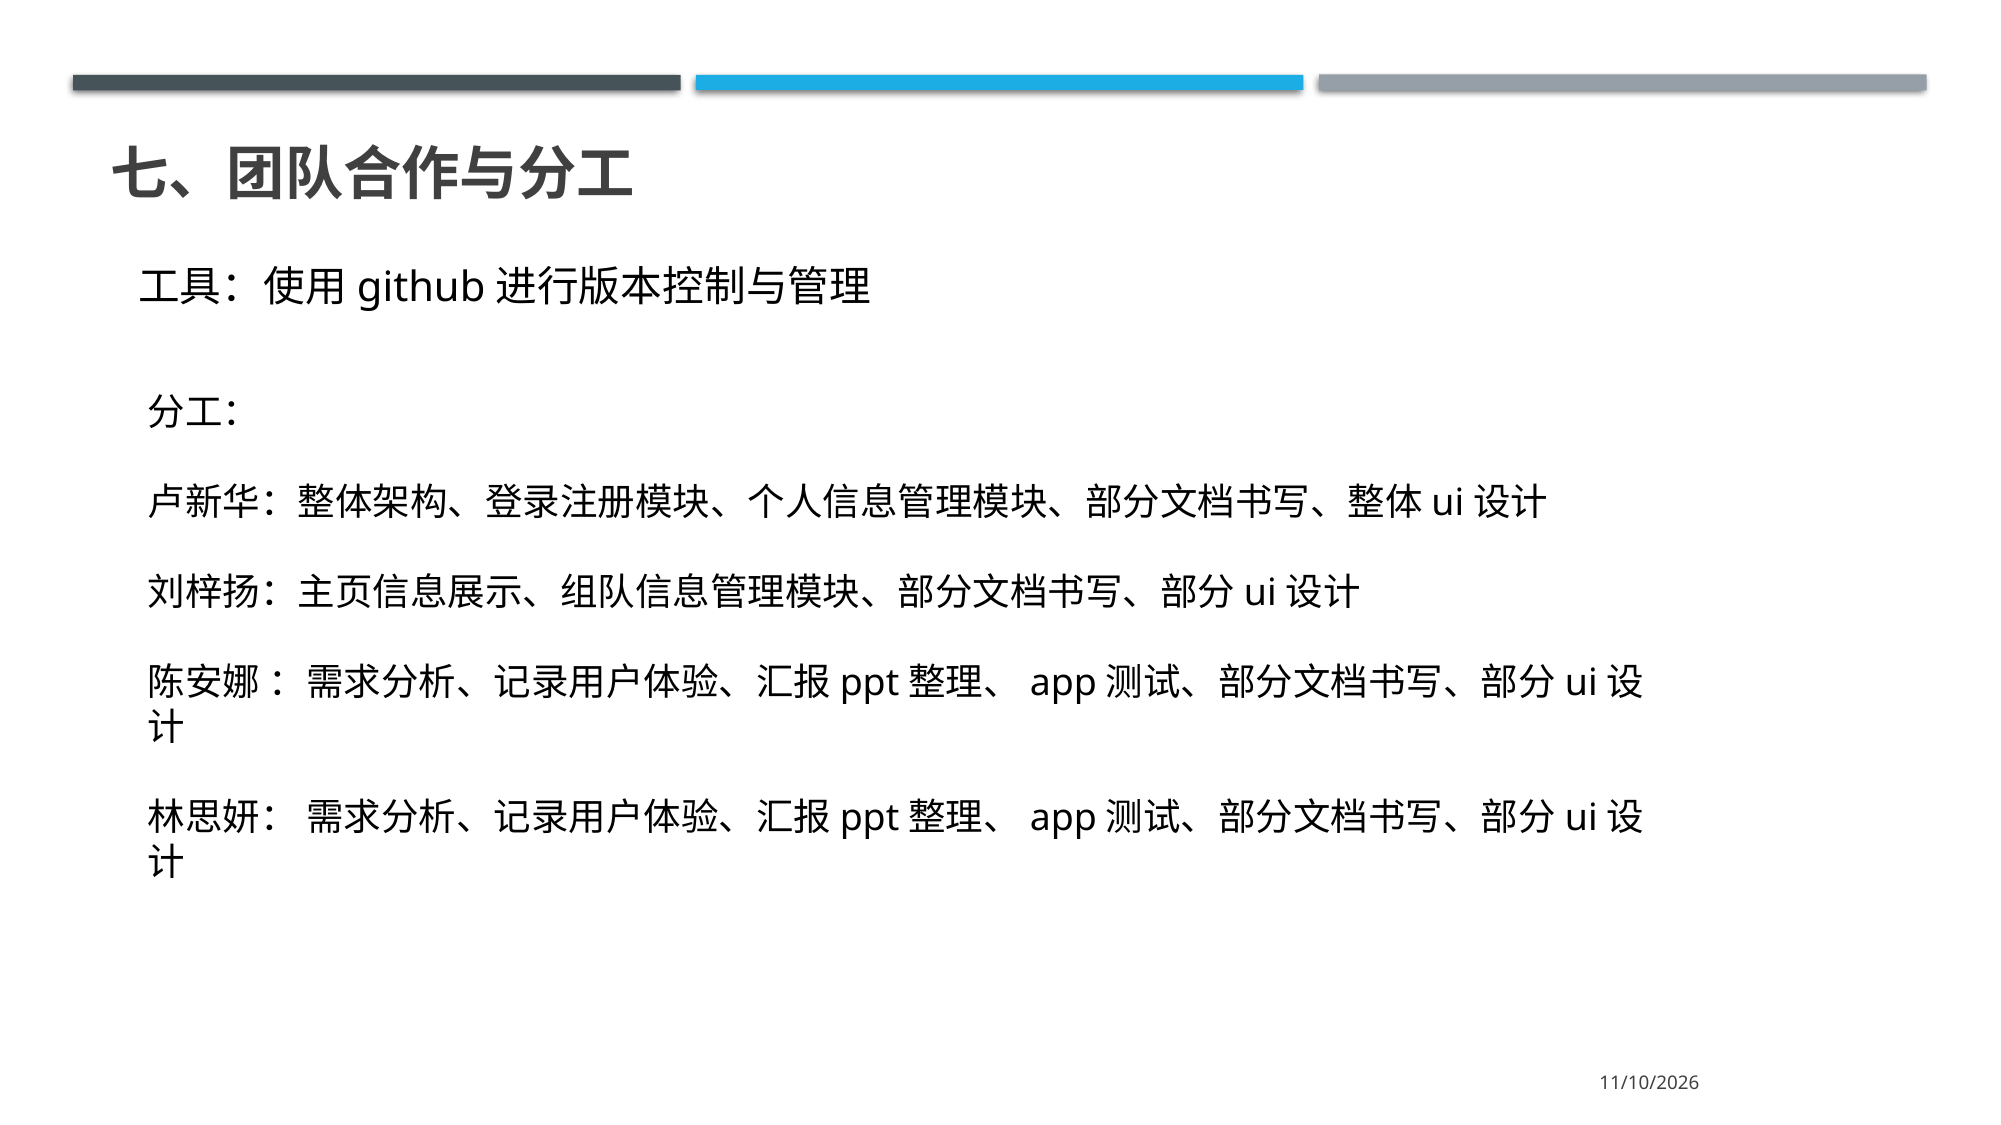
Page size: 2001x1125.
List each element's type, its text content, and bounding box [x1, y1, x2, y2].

title 七、团队合作与分工 [95, 115, 1905, 214]
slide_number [1247, 1053, 1715, 1114]
text_box 工具：使用github进行版本控制与管理 [123, 252, 1693, 318]
text_box 分工： 卢新华：整体架构、登录注册模块、个人信息管理模块、部分文档书写、整体ui设计 刘梓扬：主页信息展示、组队信息管理模块、部分文档书写、部分ui设计 陈安娜 ：需求分析、记录用户体验、汇报ppt整理、app测试、部分文档书写、部分ui设计 林思妍： 需求分析、记录用户体验、汇报ppt整理、app测试、部分文档书写、部分ui设计 [132, 380, 1660, 936]
